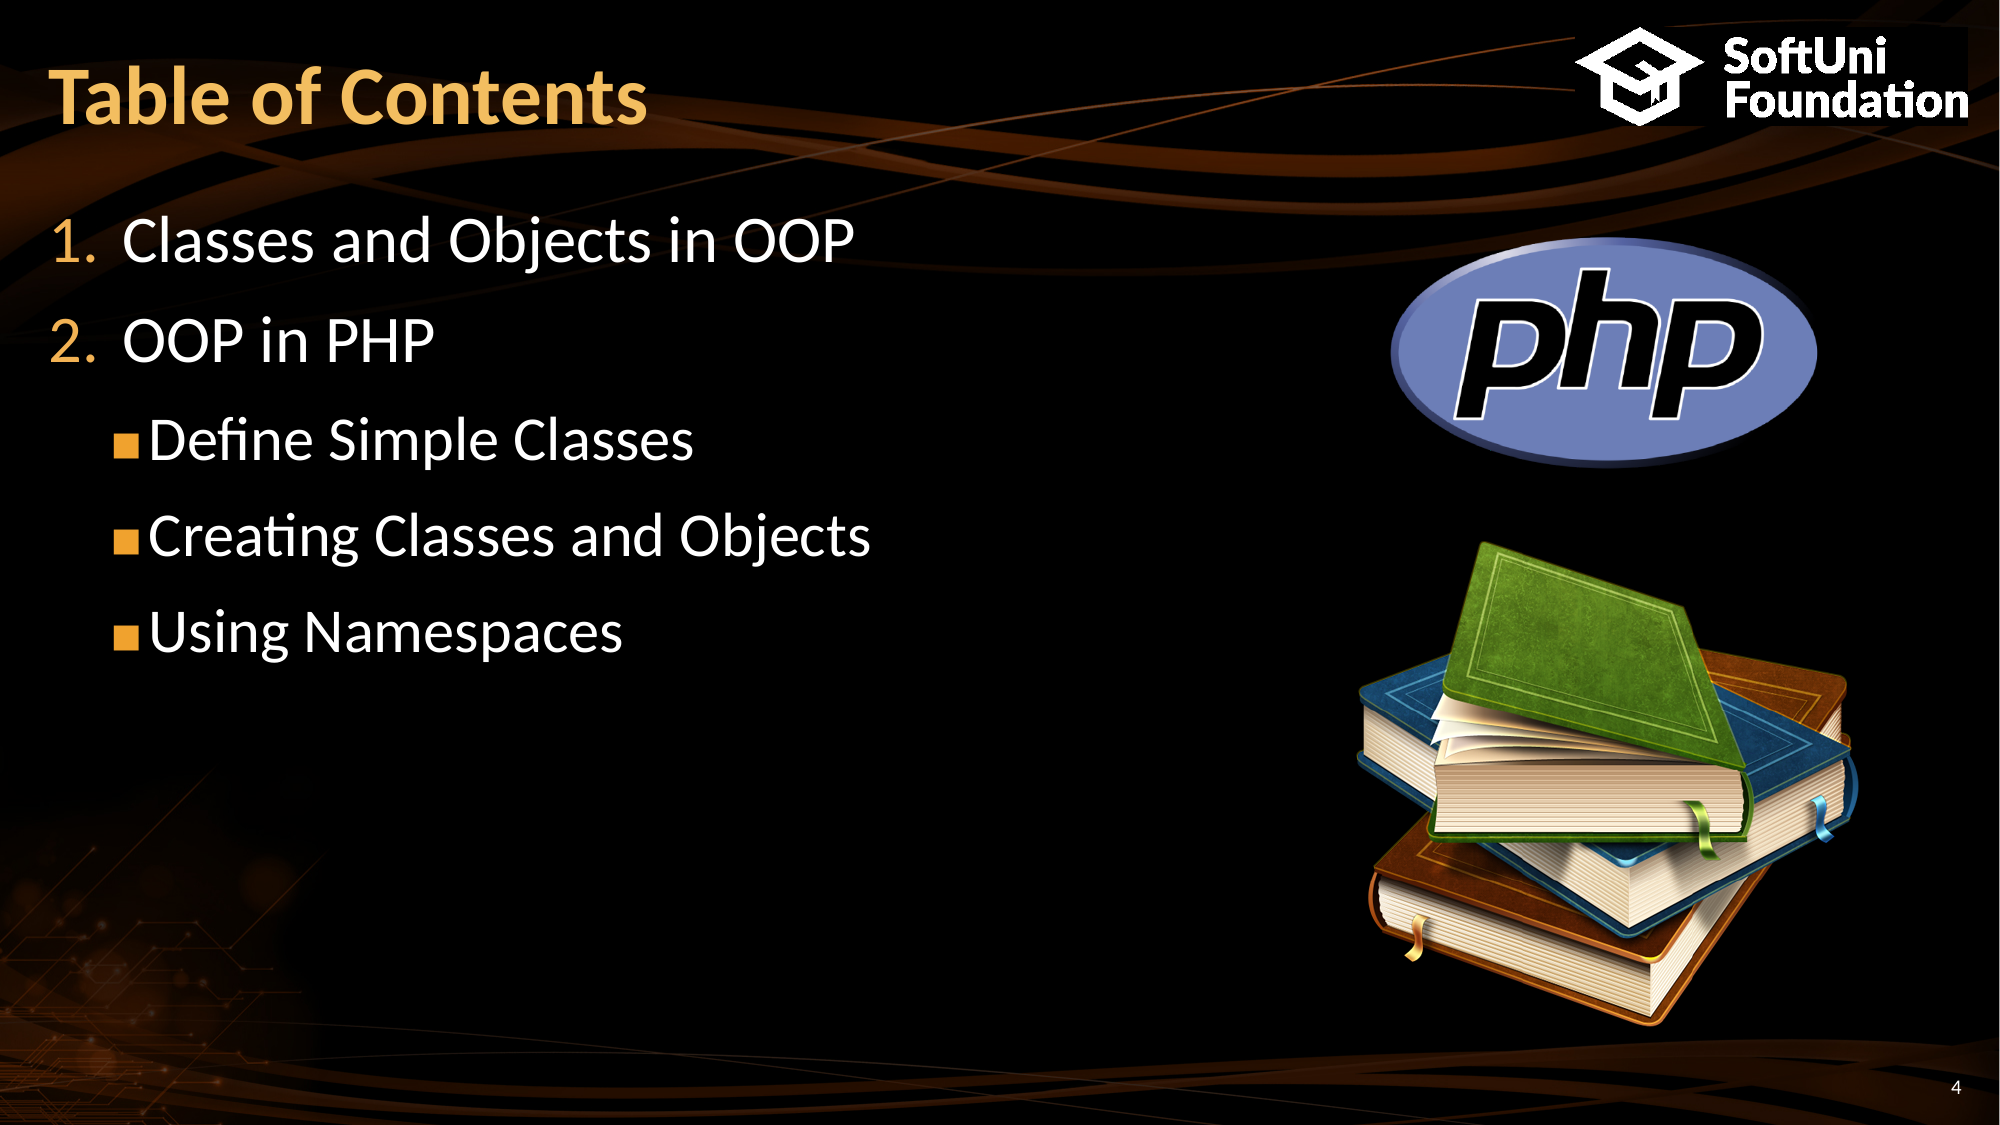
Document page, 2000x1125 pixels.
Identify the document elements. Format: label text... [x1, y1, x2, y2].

title Table of Contents [30, 6, 1602, 189]
list Classes and Objects in OOP OOP in PHP Define Simple Classes Creating Classes and Objects Using Namespaces [31, 195, 1968, 1103]
slide_number ‹#› [1897, 1070, 1968, 1103]
picture [0, 0, 2000, 1125]
